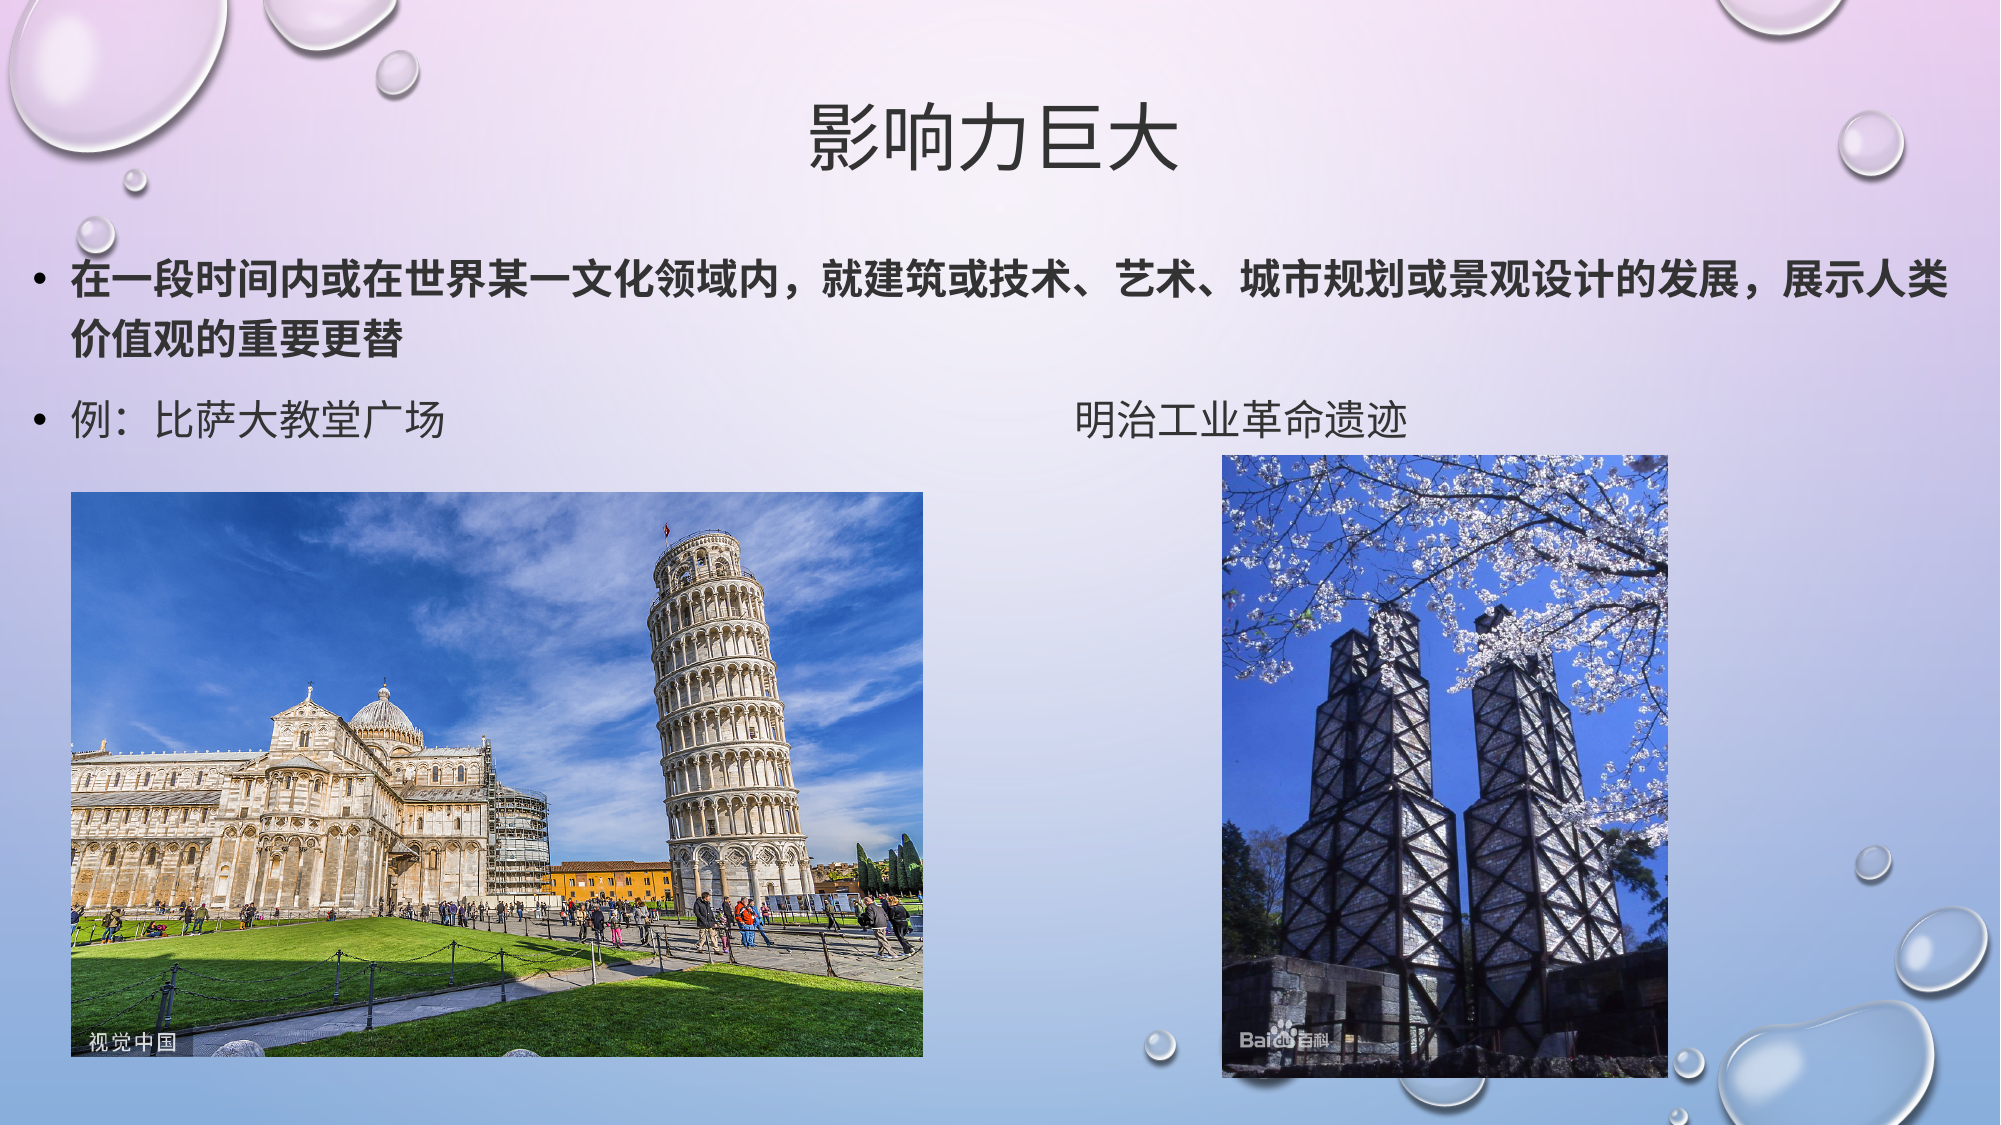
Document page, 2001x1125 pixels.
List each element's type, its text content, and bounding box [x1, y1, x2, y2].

picture [0, 0, 2000, 1125]
title 影响力巨大 [143, 18, 1844, 235]
list 在一段时间内或在世界某一文化领域内，就建筑或技术、艺术、城市规划或景观设计的发展，展示人类价值观的重要更替 例：比萨大教堂广场 明治工业革命遗迹 [17, 235, 2000, 890]
